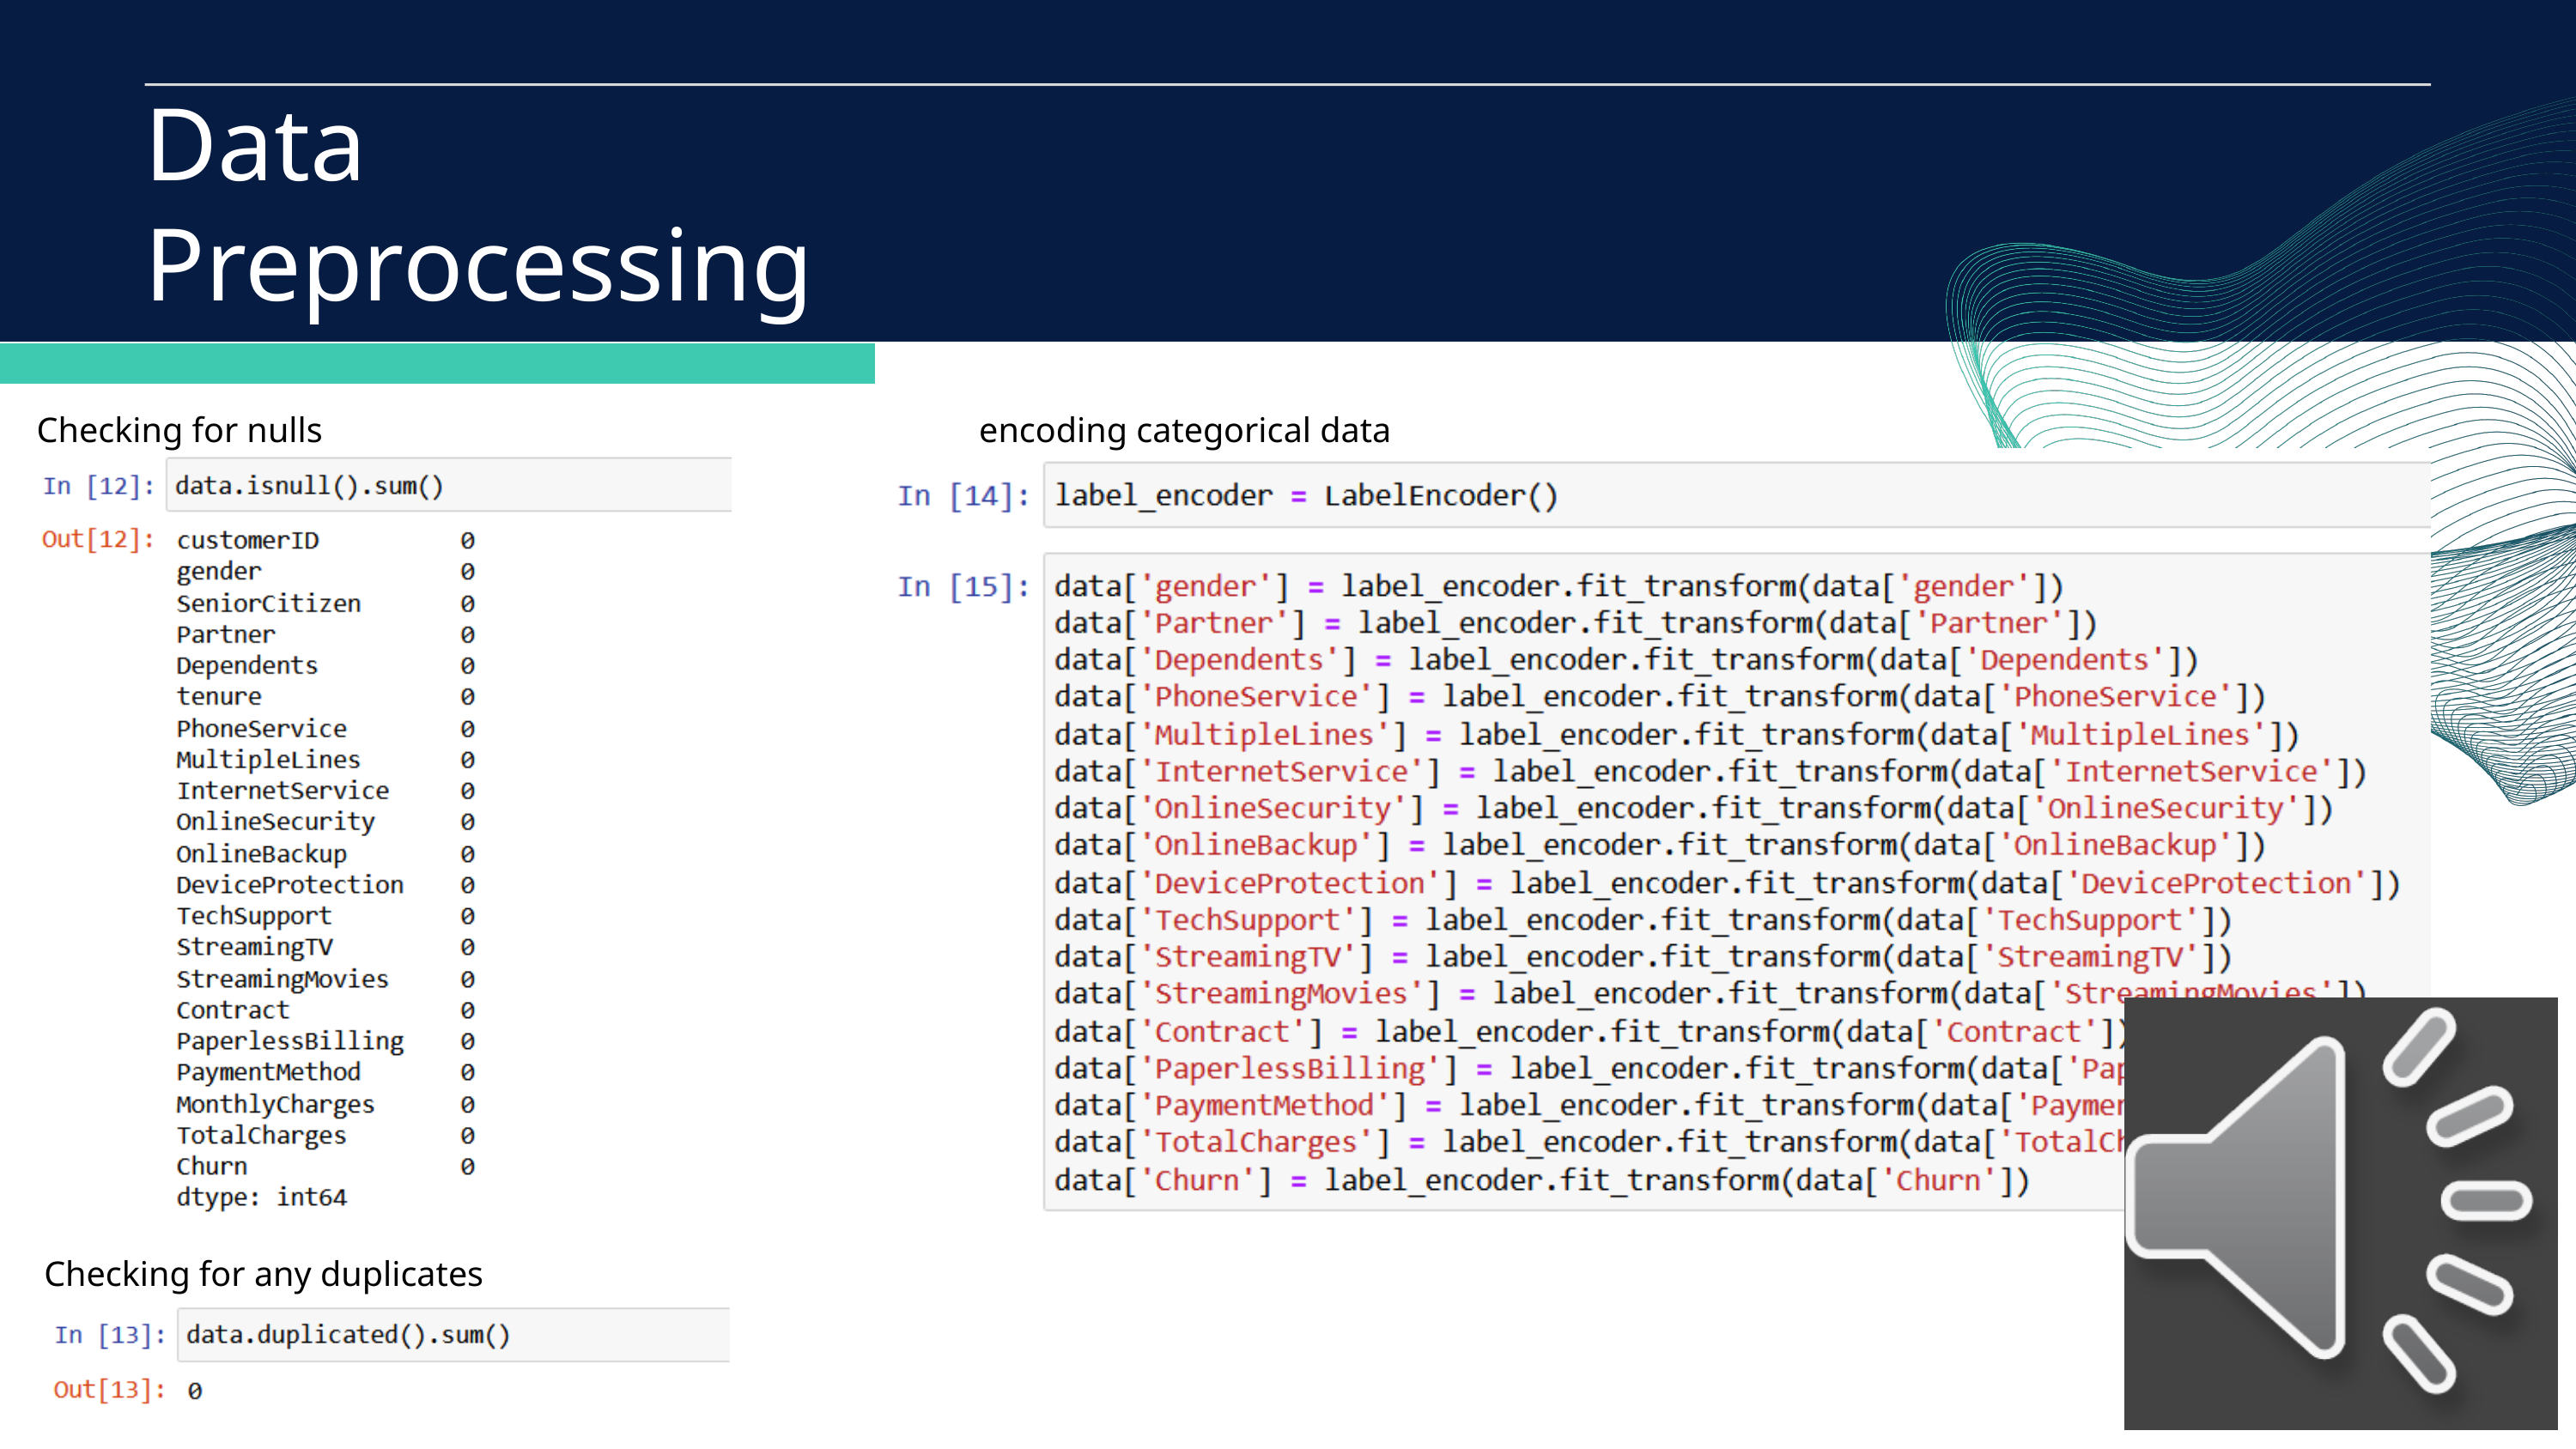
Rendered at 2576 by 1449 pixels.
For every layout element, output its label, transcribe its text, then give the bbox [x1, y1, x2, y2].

picture [2123, 996, 2560, 1432]
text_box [0, 343, 876, 385]
text_box [1941, 351, 2576, 806]
text_box encoding categorical data [967, 402, 1404, 450]
text_box Checking for nulls [27, 402, 332, 450]
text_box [0, 0, 2576, 343]
text_box [884, 448, 2432, 1236]
text_box Checking for any duplicates [29, 1245, 499, 1294]
text_box [27, 1290, 730, 1449]
text_box [27, 447, 732, 1235]
